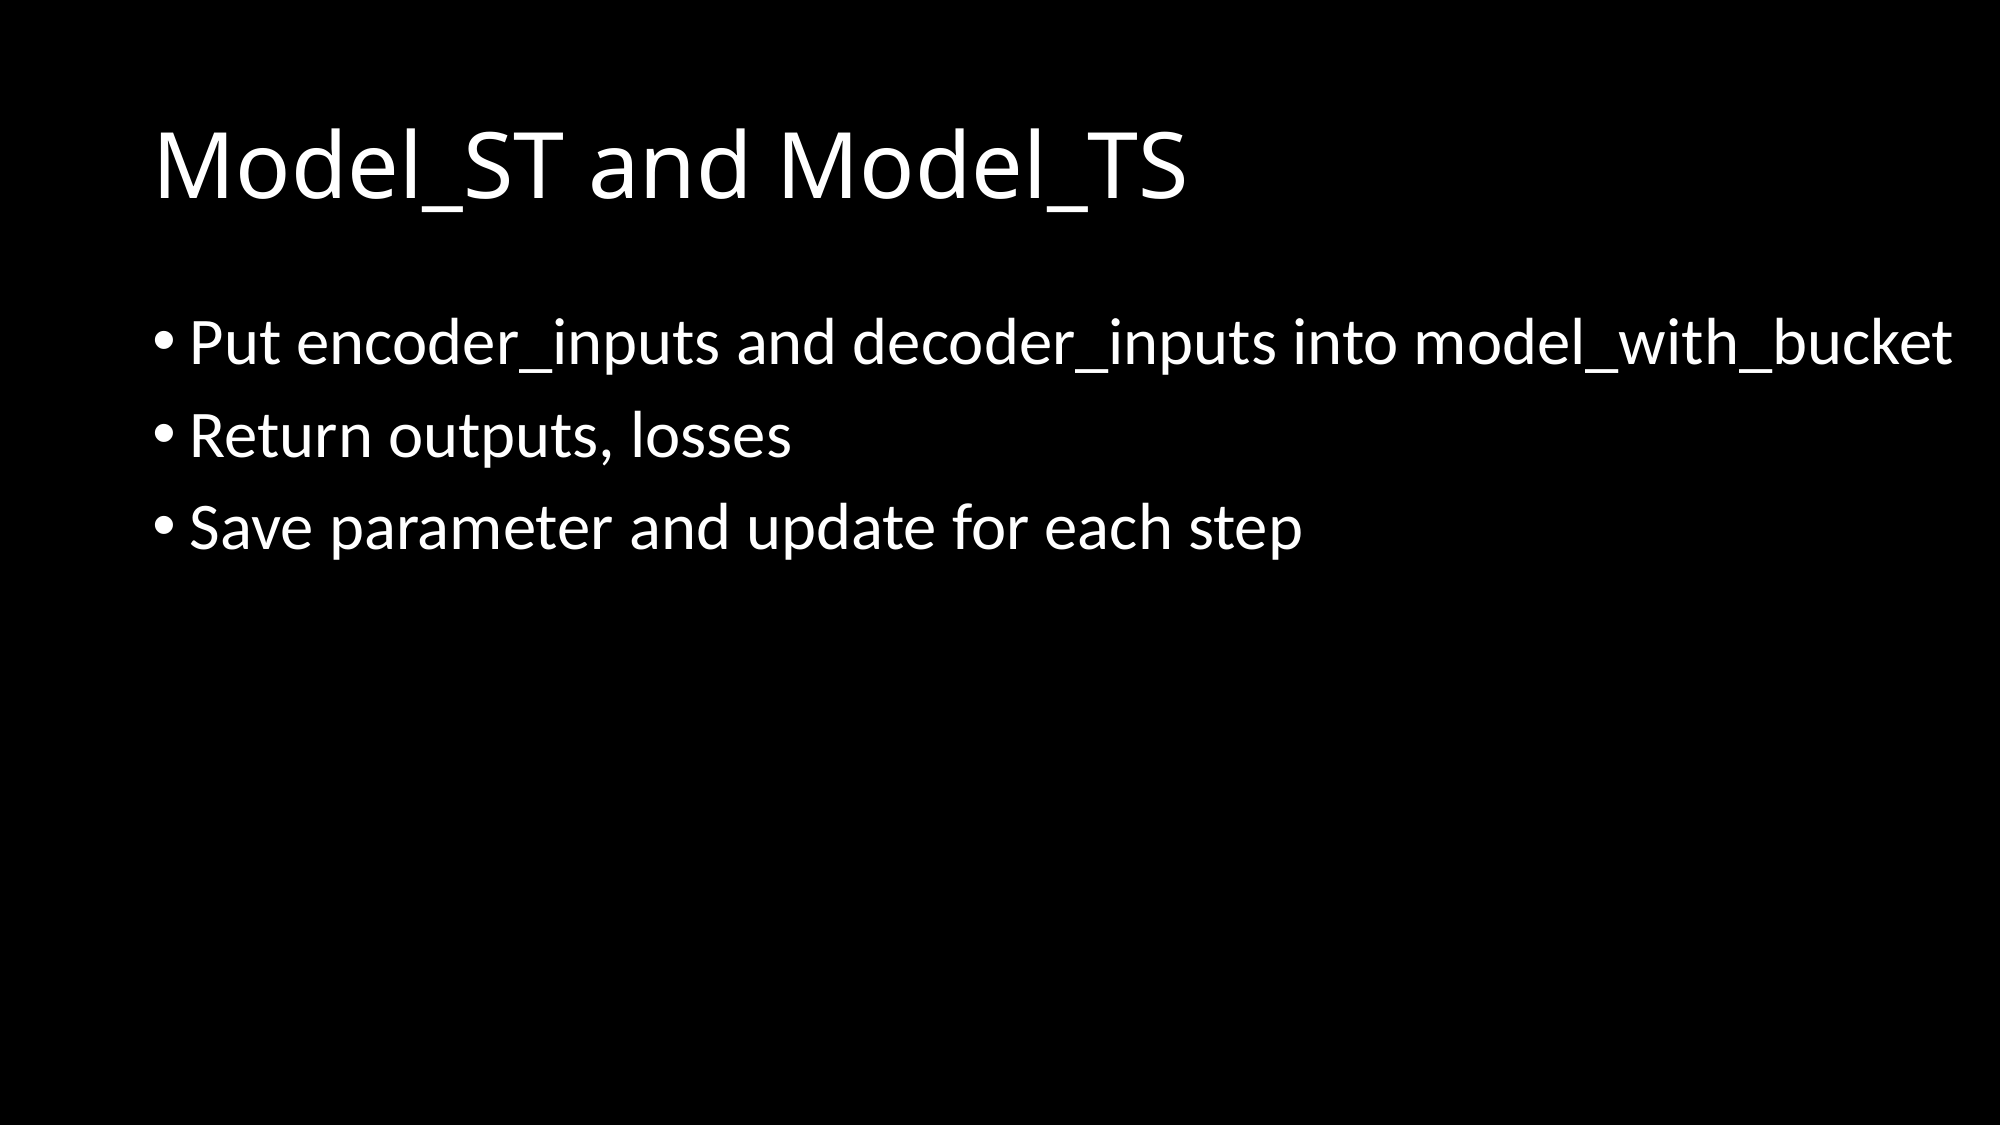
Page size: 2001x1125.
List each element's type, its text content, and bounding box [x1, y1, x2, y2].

title Model_ST and Model_TS [137, 59, 1863, 278]
list Put encoder_inputs and decoder_inputs into model_with_bucket Return outputs, losses Save parameter and update for each step [137, 299, 2000, 1014]
